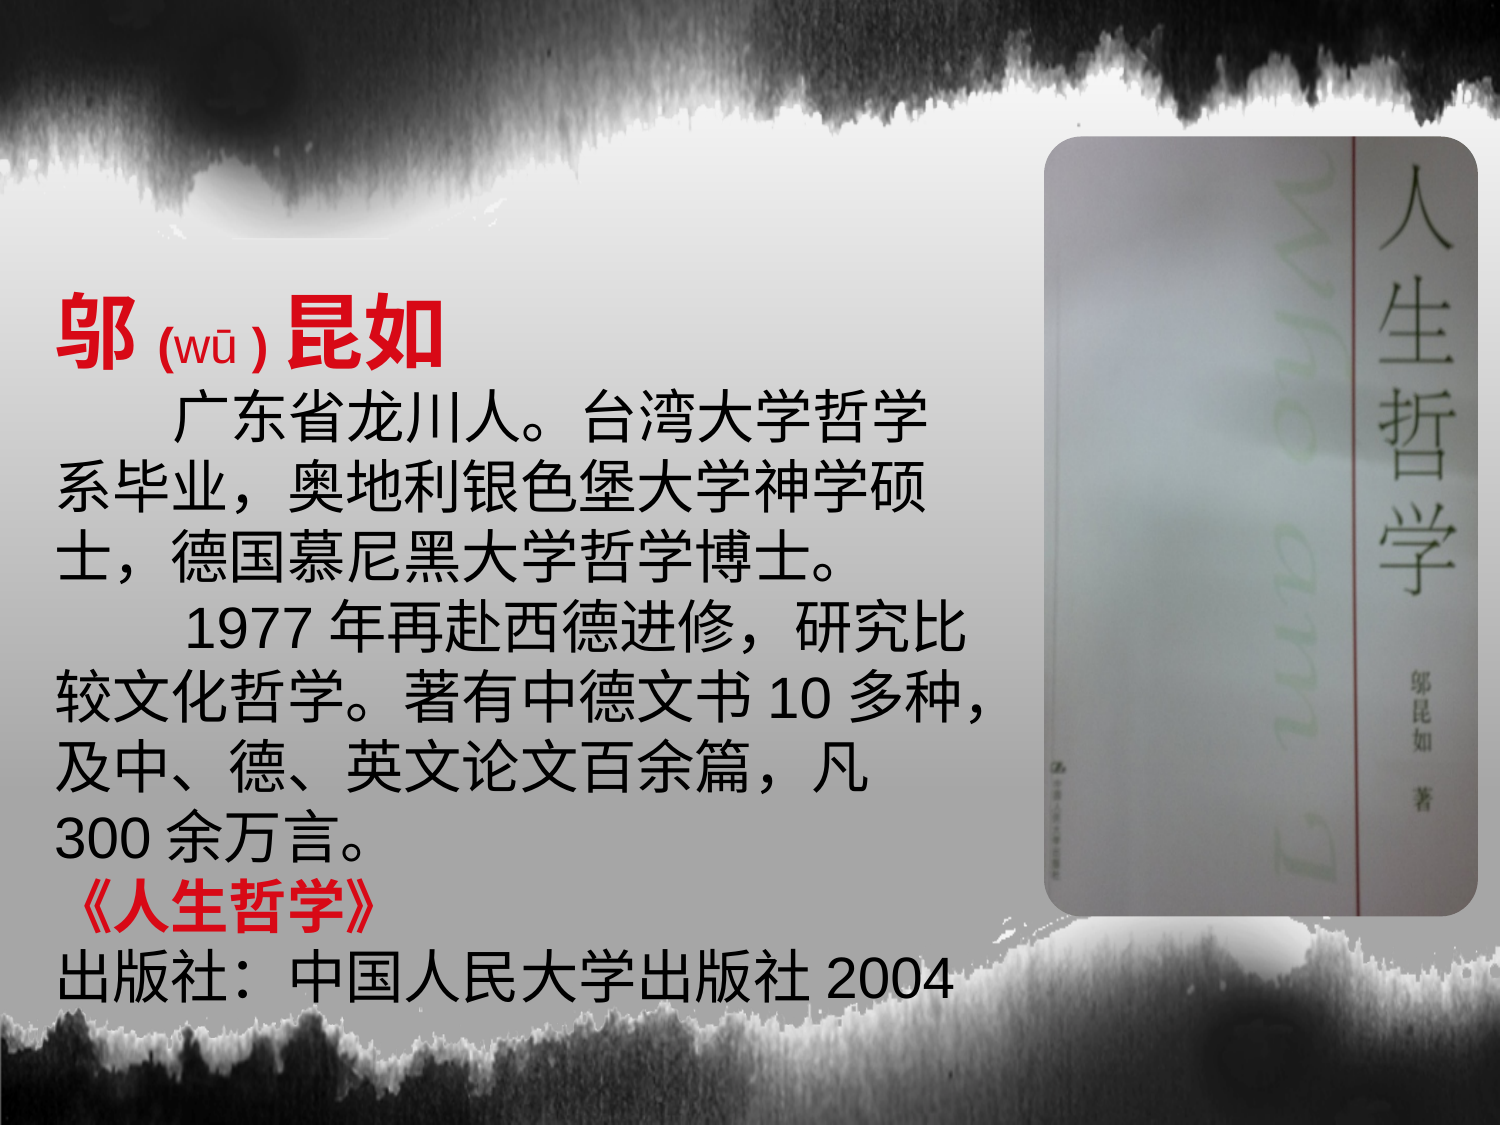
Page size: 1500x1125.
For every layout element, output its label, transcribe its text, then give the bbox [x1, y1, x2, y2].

text_box 邬(wū )昆如 广东省龙川人。台湾大学哲学系毕业，奥地利银色堡大学神学硕士，德国慕尼黑大学哲学博士。 1977年再赴西德进修，研究比较文化哲学。著有中德文书10多种，及中、德、英文论文百余篇，凡300余万言。 《人生哲学》 出版社：中国人民大学出版社2004 [39, 282, 996, 873]
picture [0, 0, 1500, 1125]
